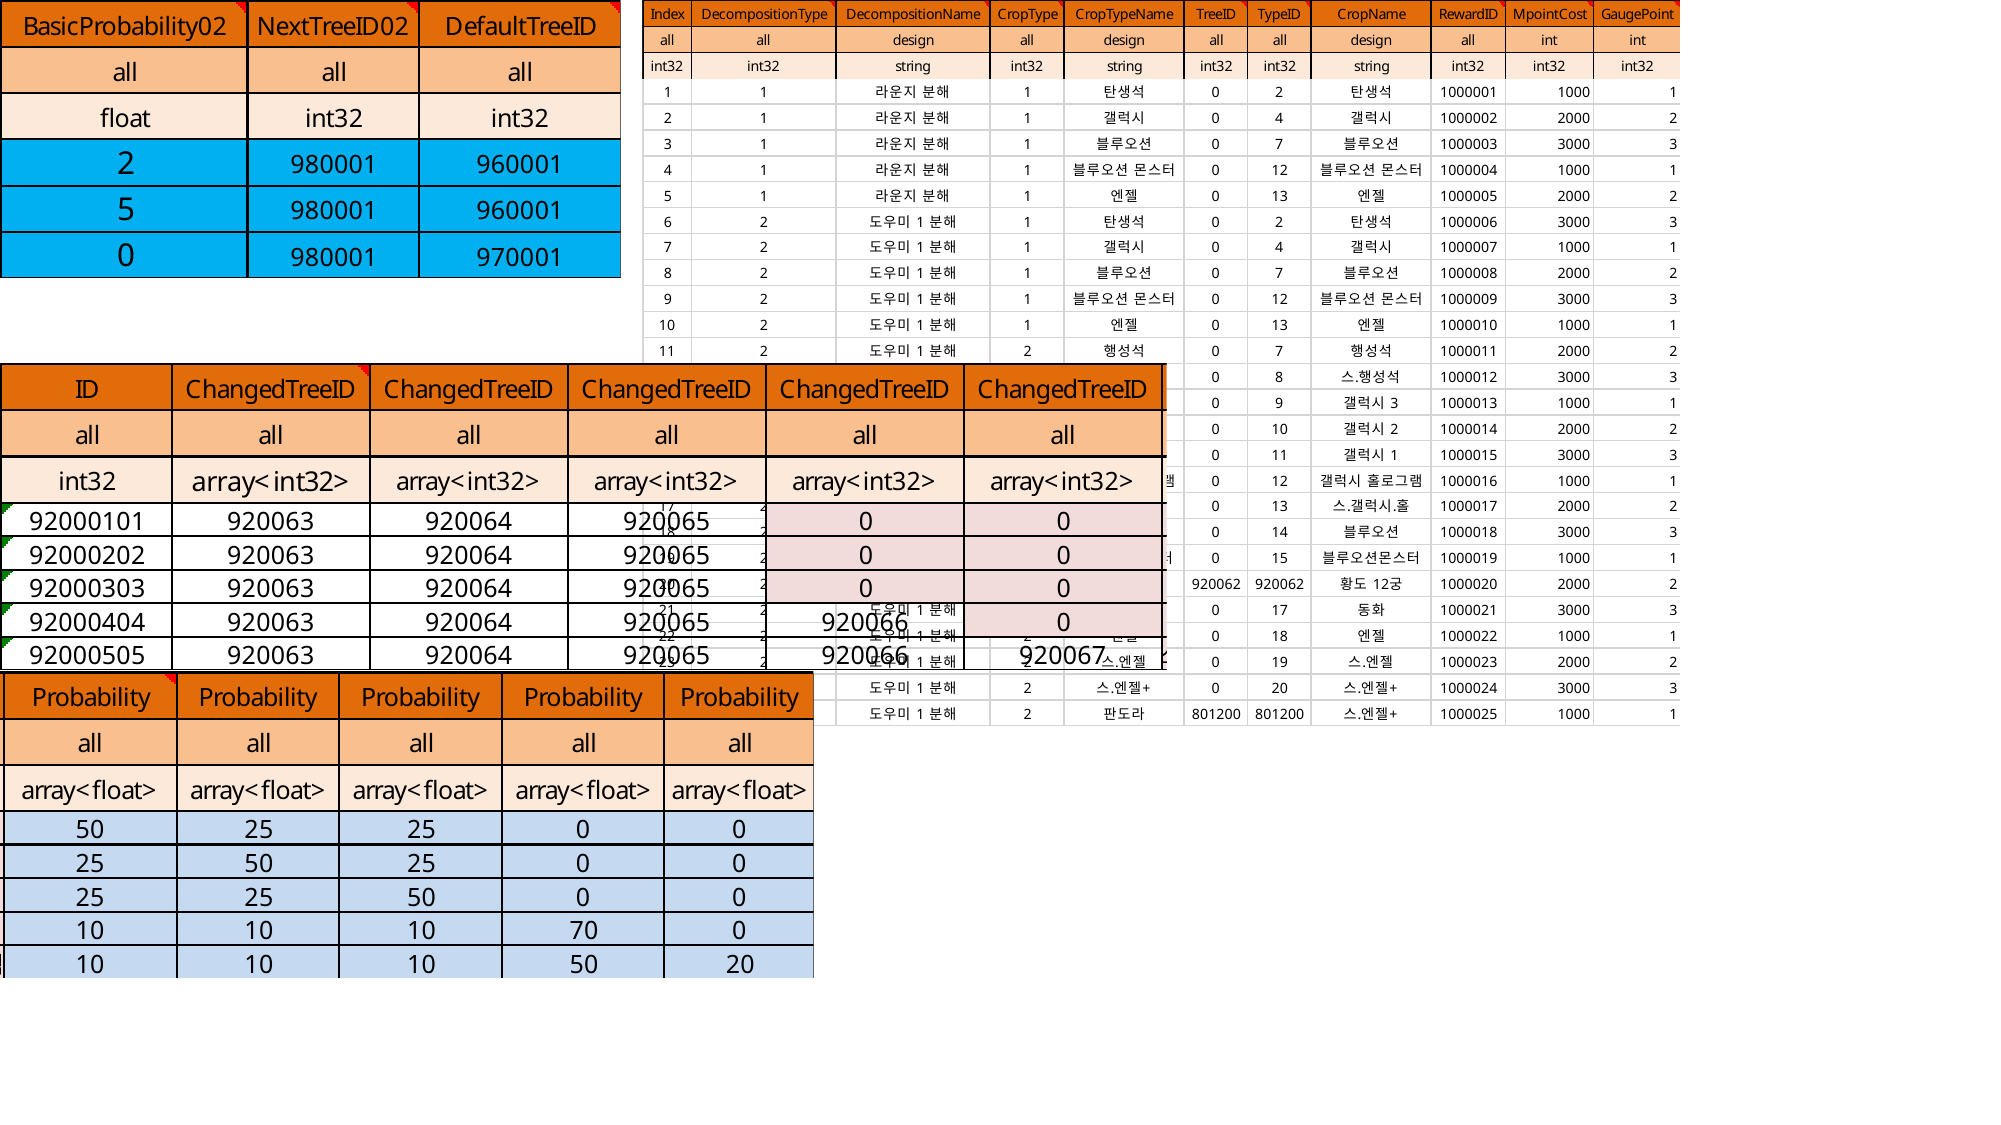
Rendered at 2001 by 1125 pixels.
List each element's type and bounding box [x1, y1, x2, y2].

picture [0, 0, 623, 280]
picture [0, 0, 1682, 980]
